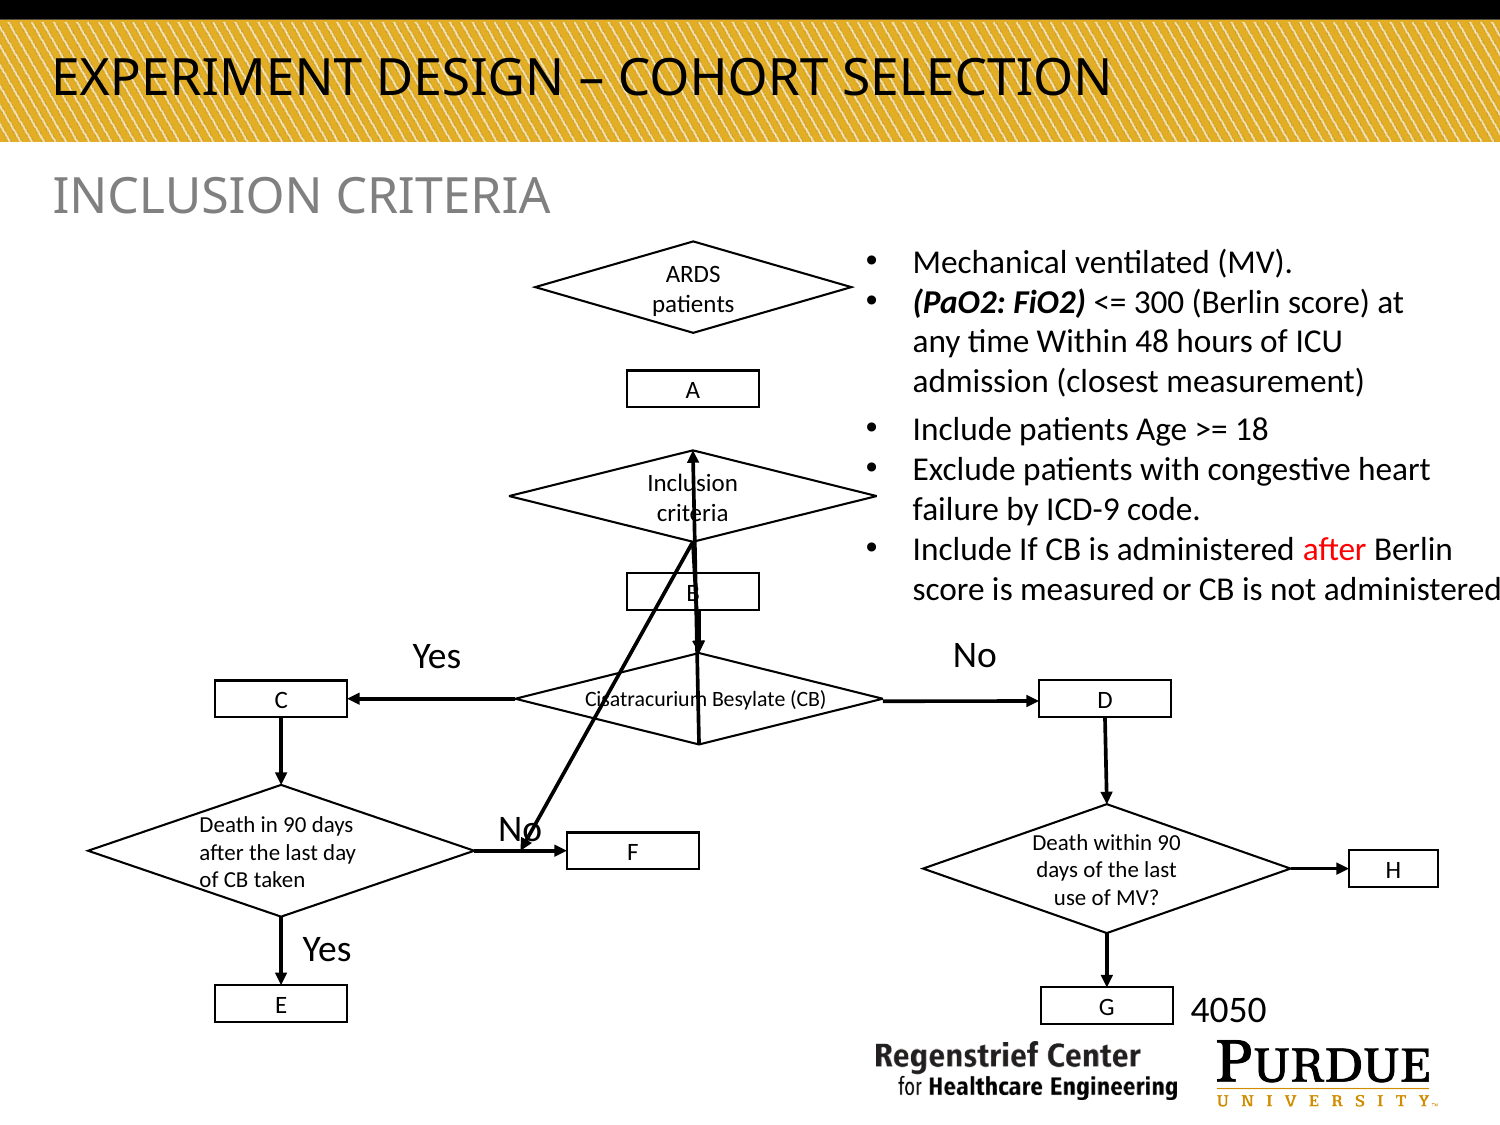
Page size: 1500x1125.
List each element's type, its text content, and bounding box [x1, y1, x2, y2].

text_box 4050 [1175, 977, 1300, 1037]
picture [876, 1041, 1177, 1100]
text_box B [697, 572, 760, 611]
text_box G [1040, 986, 1174, 1025]
text_box B [626, 572, 694, 611]
list Inclusion criteria [37, 162, 1375, 242]
text_box No [938, 622, 1063, 683]
text_box Include patients Age >= 18 Exclude patients with congestive heart failure by ICD-9 code. Include If CB is administered after Berlin score is measured or CB is not administered [850, 399, 1500, 615]
text_box [515, 684, 570, 714]
text_box D [1038, 679, 1172, 718]
text_box [588, 718, 810, 746]
text_box Inclusion criteria [508, 449, 850, 543]
text_box C [214, 679, 348, 718]
text_box ARDS patients [531, 240, 850, 334]
text_box Mechanical ventilated (MV). (PaO2: FiO2) <= 300 (Berlin score) at any time Within 48 hours of ICU admission (closest measurement) [850, 232, 1467, 399]
text_box Cisatracurium Besylate (CB) [570, 676, 914, 718]
text_box No [483, 796, 608, 857]
text_box Death in 90 days after the last day of CB taken [84, 783, 474, 918]
text_box E [214, 984, 348, 1023]
list Experiment design – cohort selection [35, 43, 1380, 156]
text_box Yes [397, 623, 522, 683]
text_box Death within 90 days of the last use of MV? [919, 803, 1291, 934]
text_box [602, 652, 796, 676]
text_box Yes [287, 916, 412, 976]
text_box F [566, 831, 700, 870]
text_box A [626, 369, 760, 408]
text_box H [1348, 849, 1439, 888]
